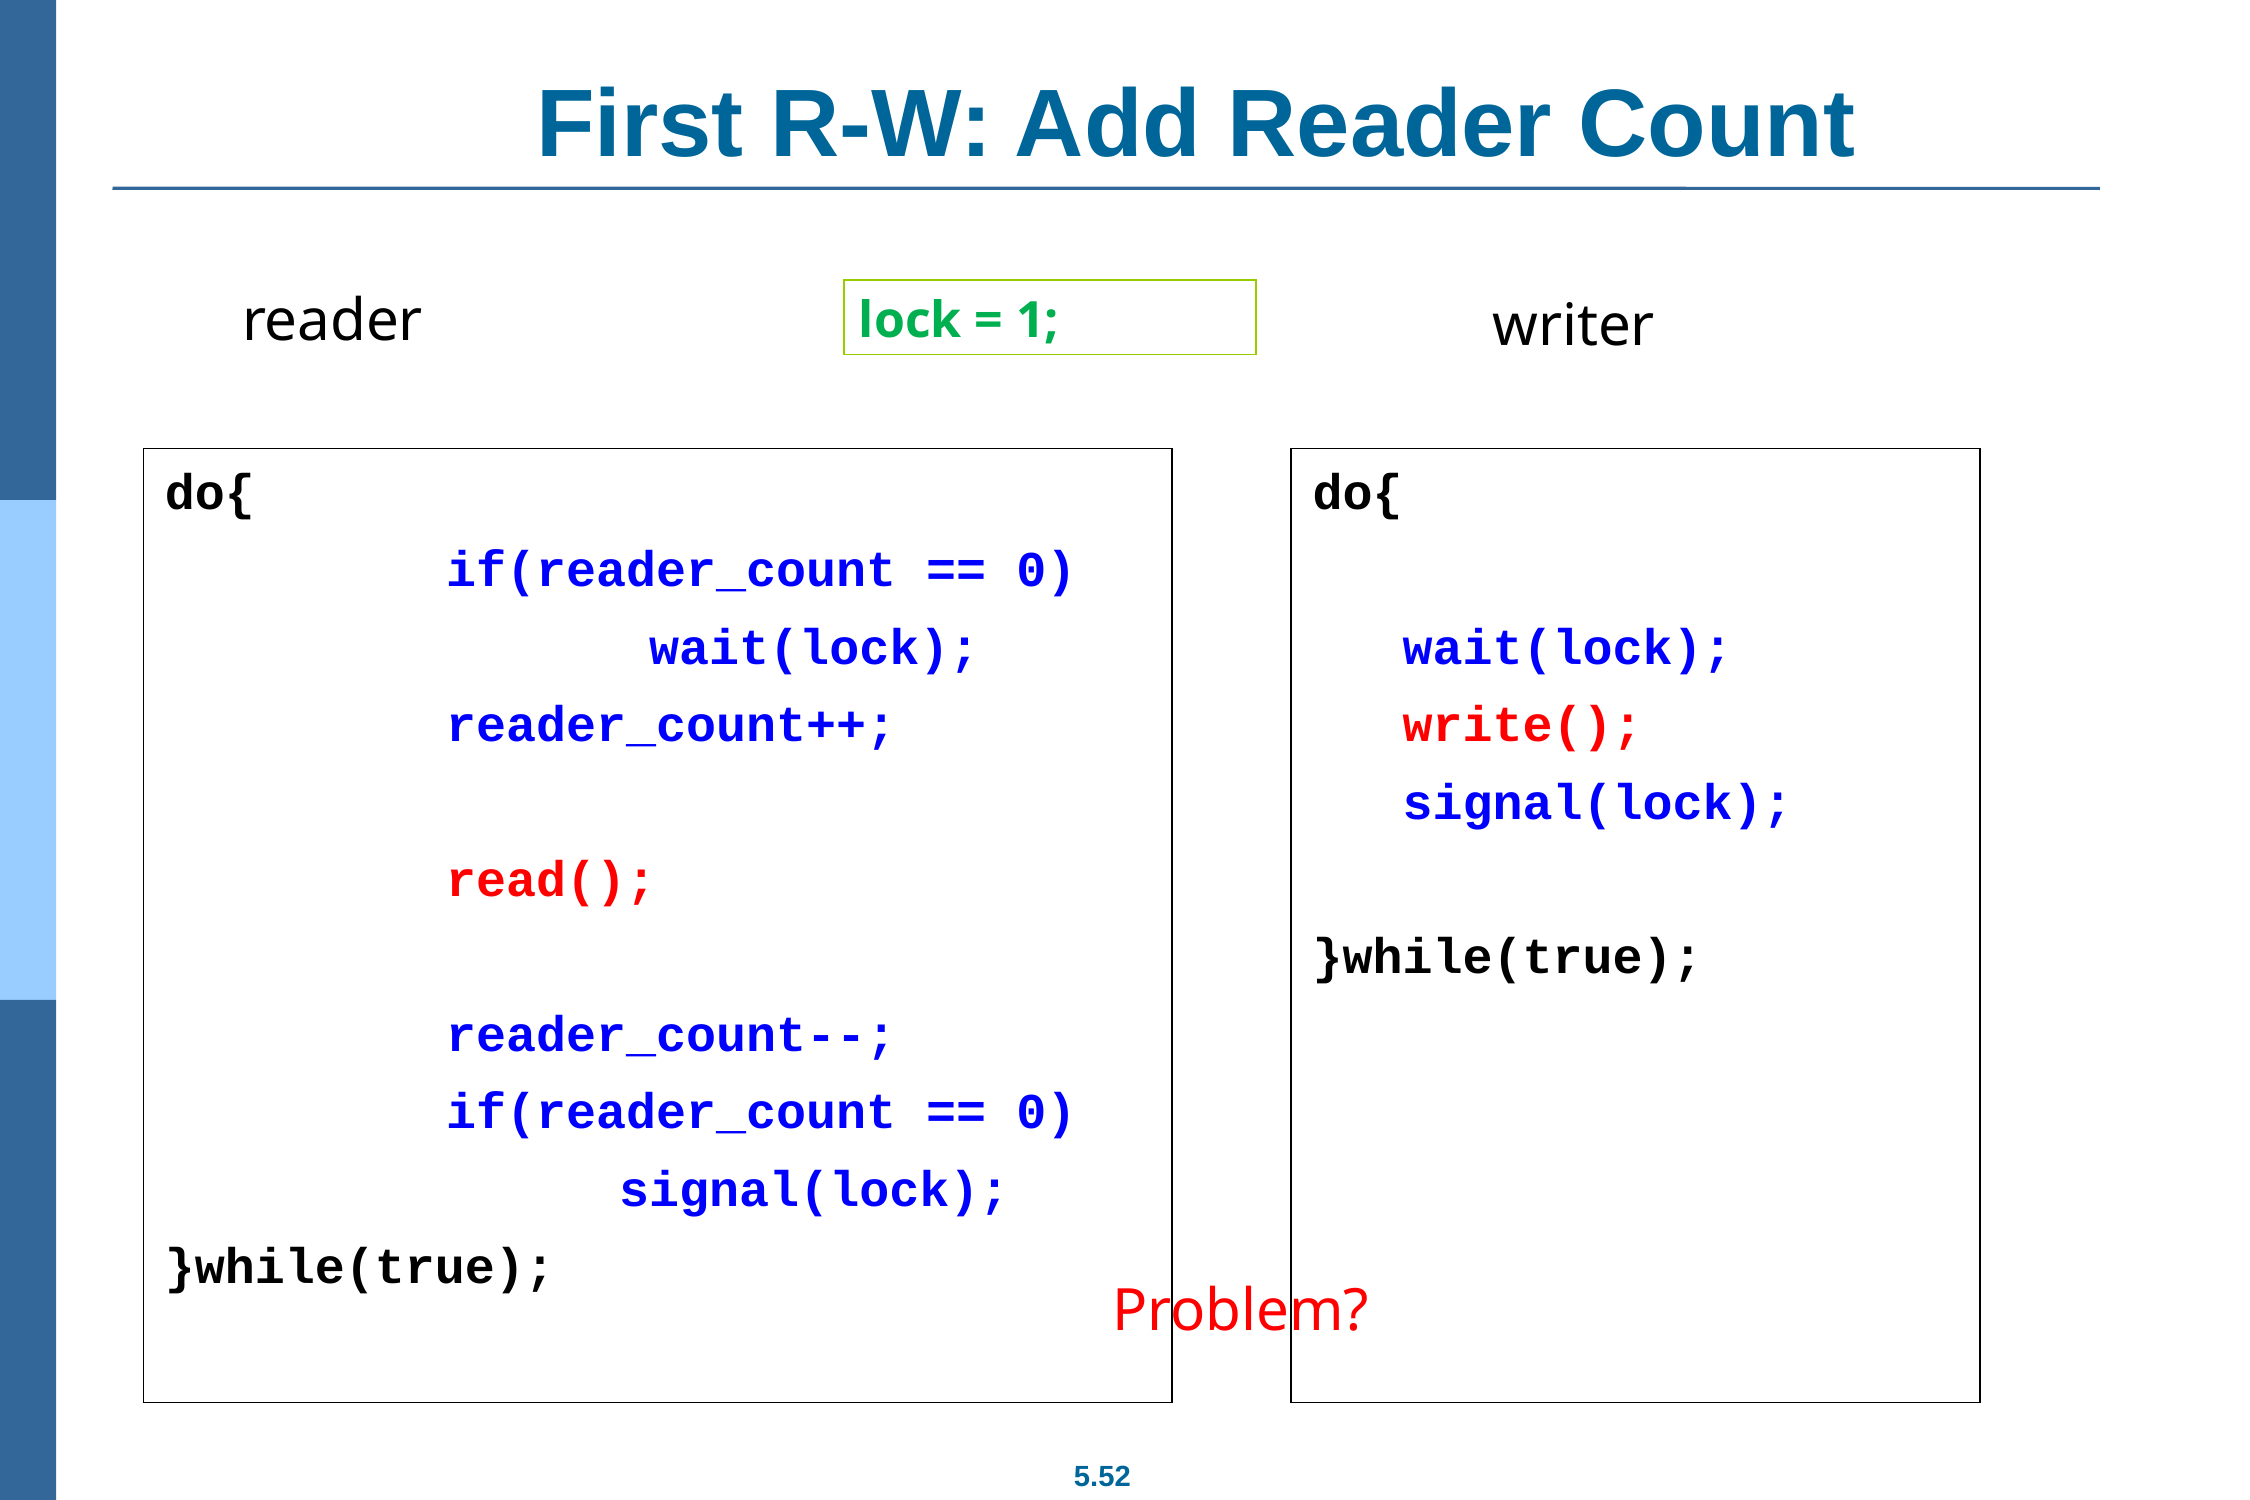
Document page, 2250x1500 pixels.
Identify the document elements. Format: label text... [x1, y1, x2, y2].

text_box lock = 1; [844, 279, 1257, 355]
text_box do{ if(reader_count == 0) wait(lock); reader_count++; read(); reader_count--; if(reader_count == 0) signal(lock); }while(true); [143, 448, 1173, 1403]
text_box do{ wait(lock); write(); signal(lock); }while(true); [1291, 448, 1980, 1403]
text_box Problem? [1097, 1264, 1729, 1350]
title First R-W: Add Reader Count [254, 60, 2138, 187]
text_box writer [1477, 279, 1980, 365]
text_box reader [227, 275, 730, 360]
